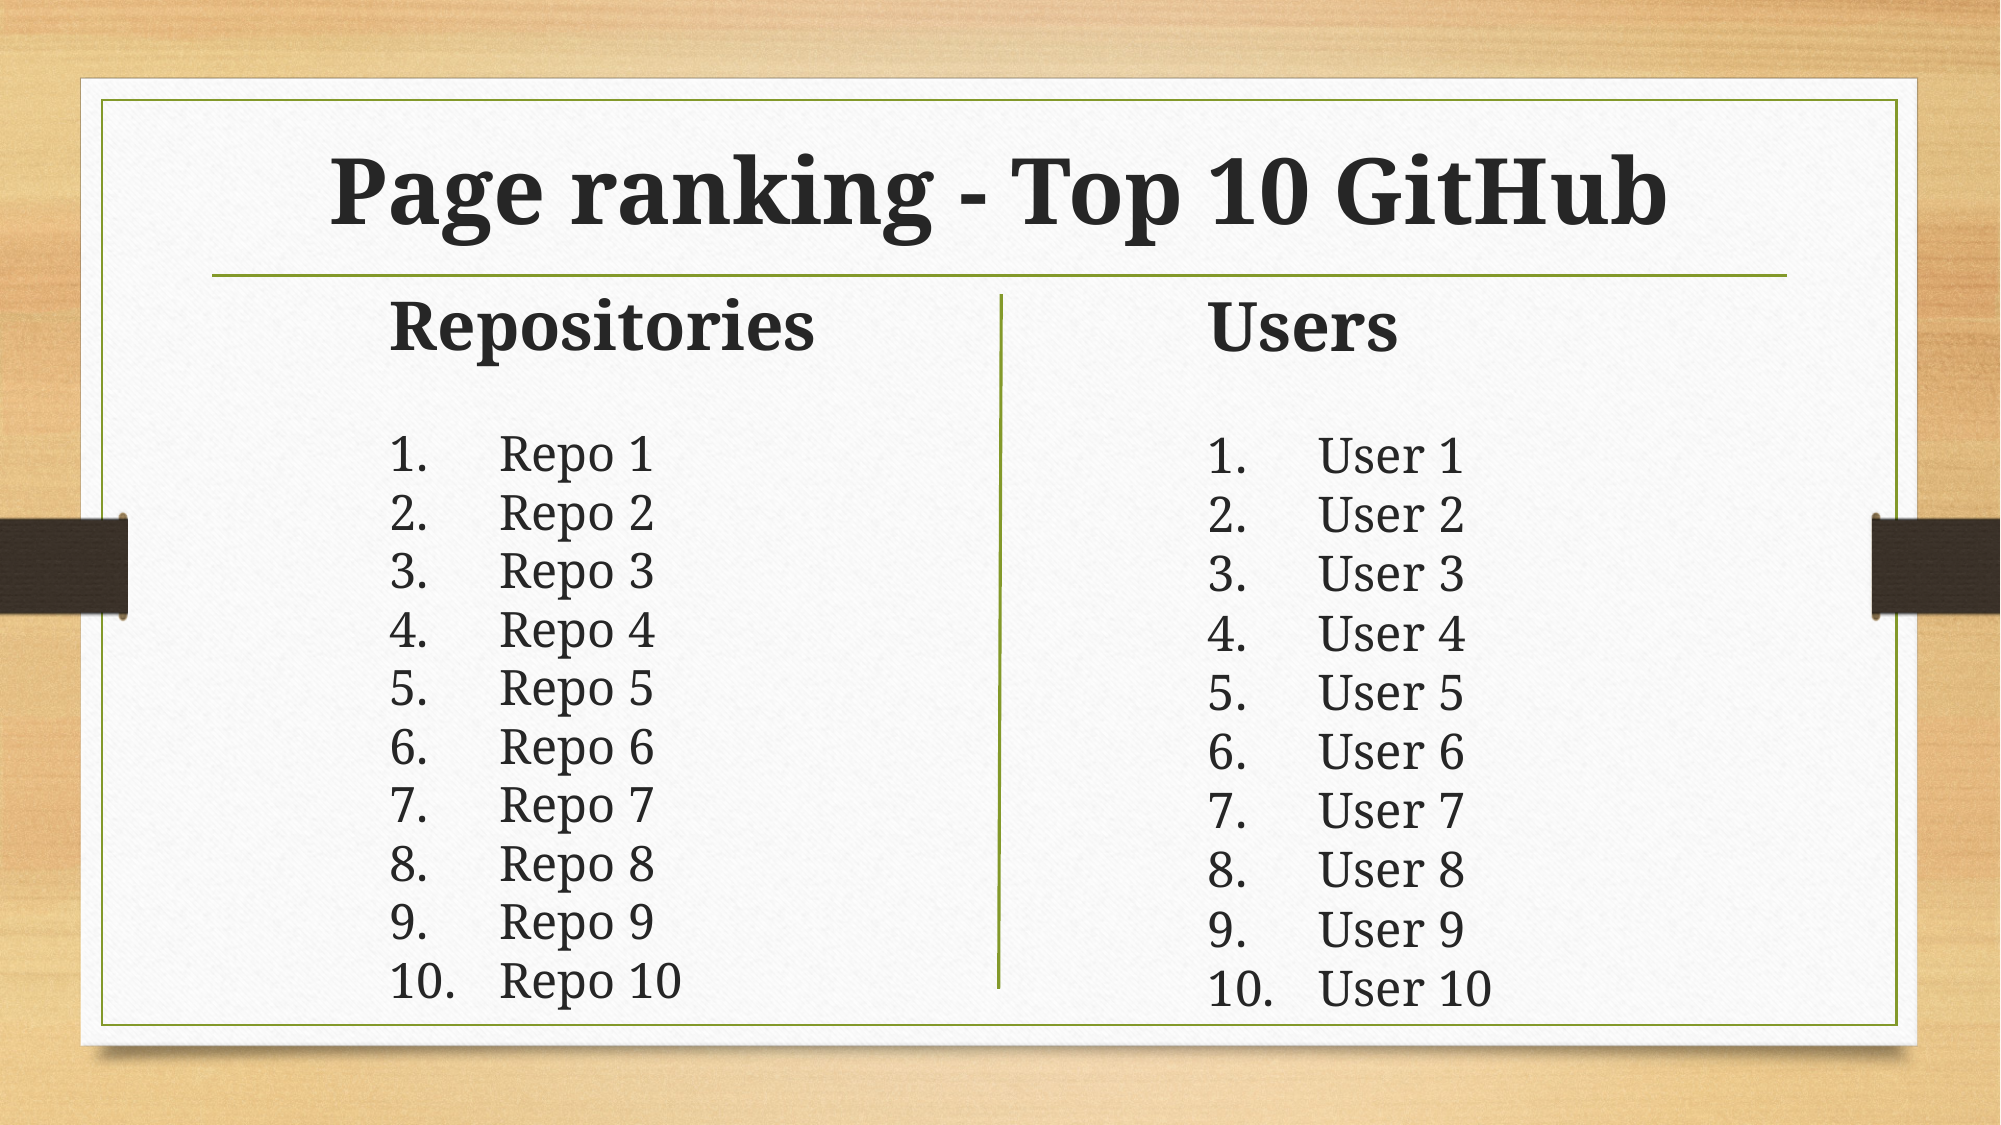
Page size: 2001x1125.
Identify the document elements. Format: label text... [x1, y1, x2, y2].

title Page ranking - Top 10 GitHub [211, 98, 1789, 277]
picture [0, 0, 2001, 1125]
text_box Repositories Repo 1 Repo 2 Repo 3 Repo 4 Repo 5 Repo 6 Repo 7 Repo 8 Repo 9 Repo 10 [374, 275, 863, 1025]
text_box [998, 293, 1002, 989]
text_box Users User 1 User 2 User 3 User 4 User 5 User 6 User 7 User 8 User 9 User 10 [1192, 275, 1680, 1025]
